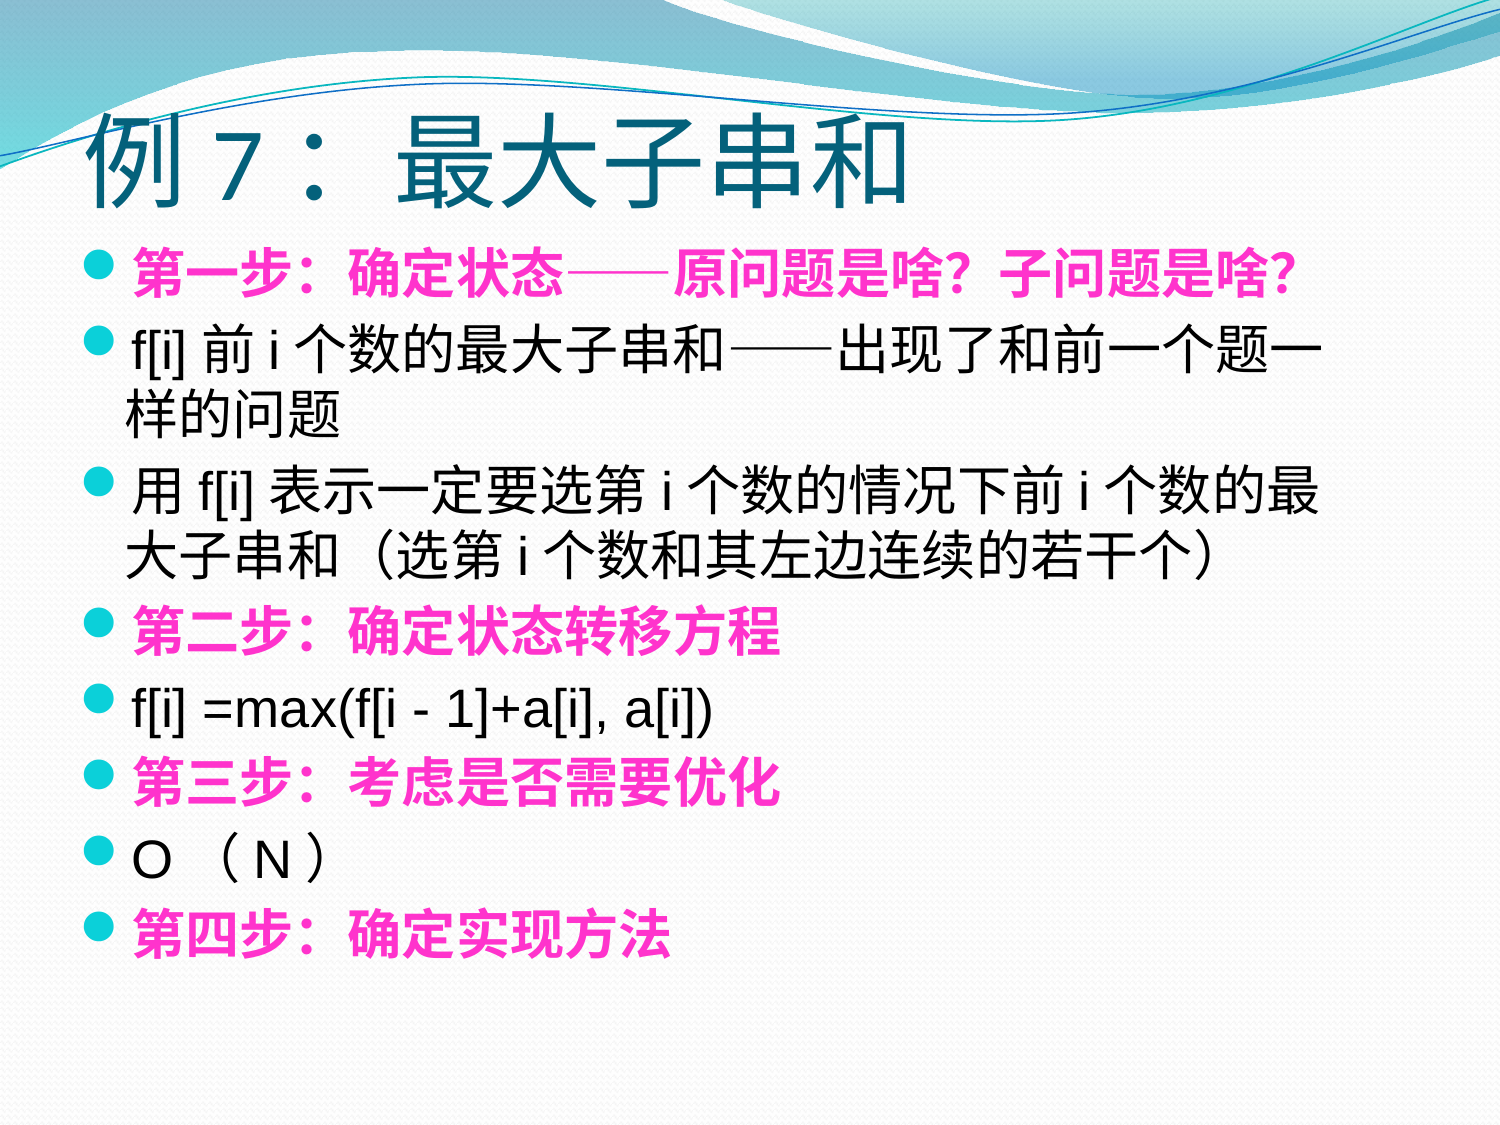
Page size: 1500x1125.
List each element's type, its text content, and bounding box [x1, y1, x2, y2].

list 第一步：确定状态——原问题是啥？子问题是啥？ f[i]前i个数的最大子串和——出现了和前一个题一样的问题 用f[i]表示一定要选第i个数的情况下前i个数的最大子串和（选第i个数和其左边连续的若干个） 第二步：确定状态转移方程 f[i] =max(f[i - 1]+a[i], a[i]) 第三步：考虑是否需要优化 O（N） 第四步：确定实现方法 [64, 231, 1390, 1032]
title 例7：最大子串和 [82, 128, 1307, 221]
